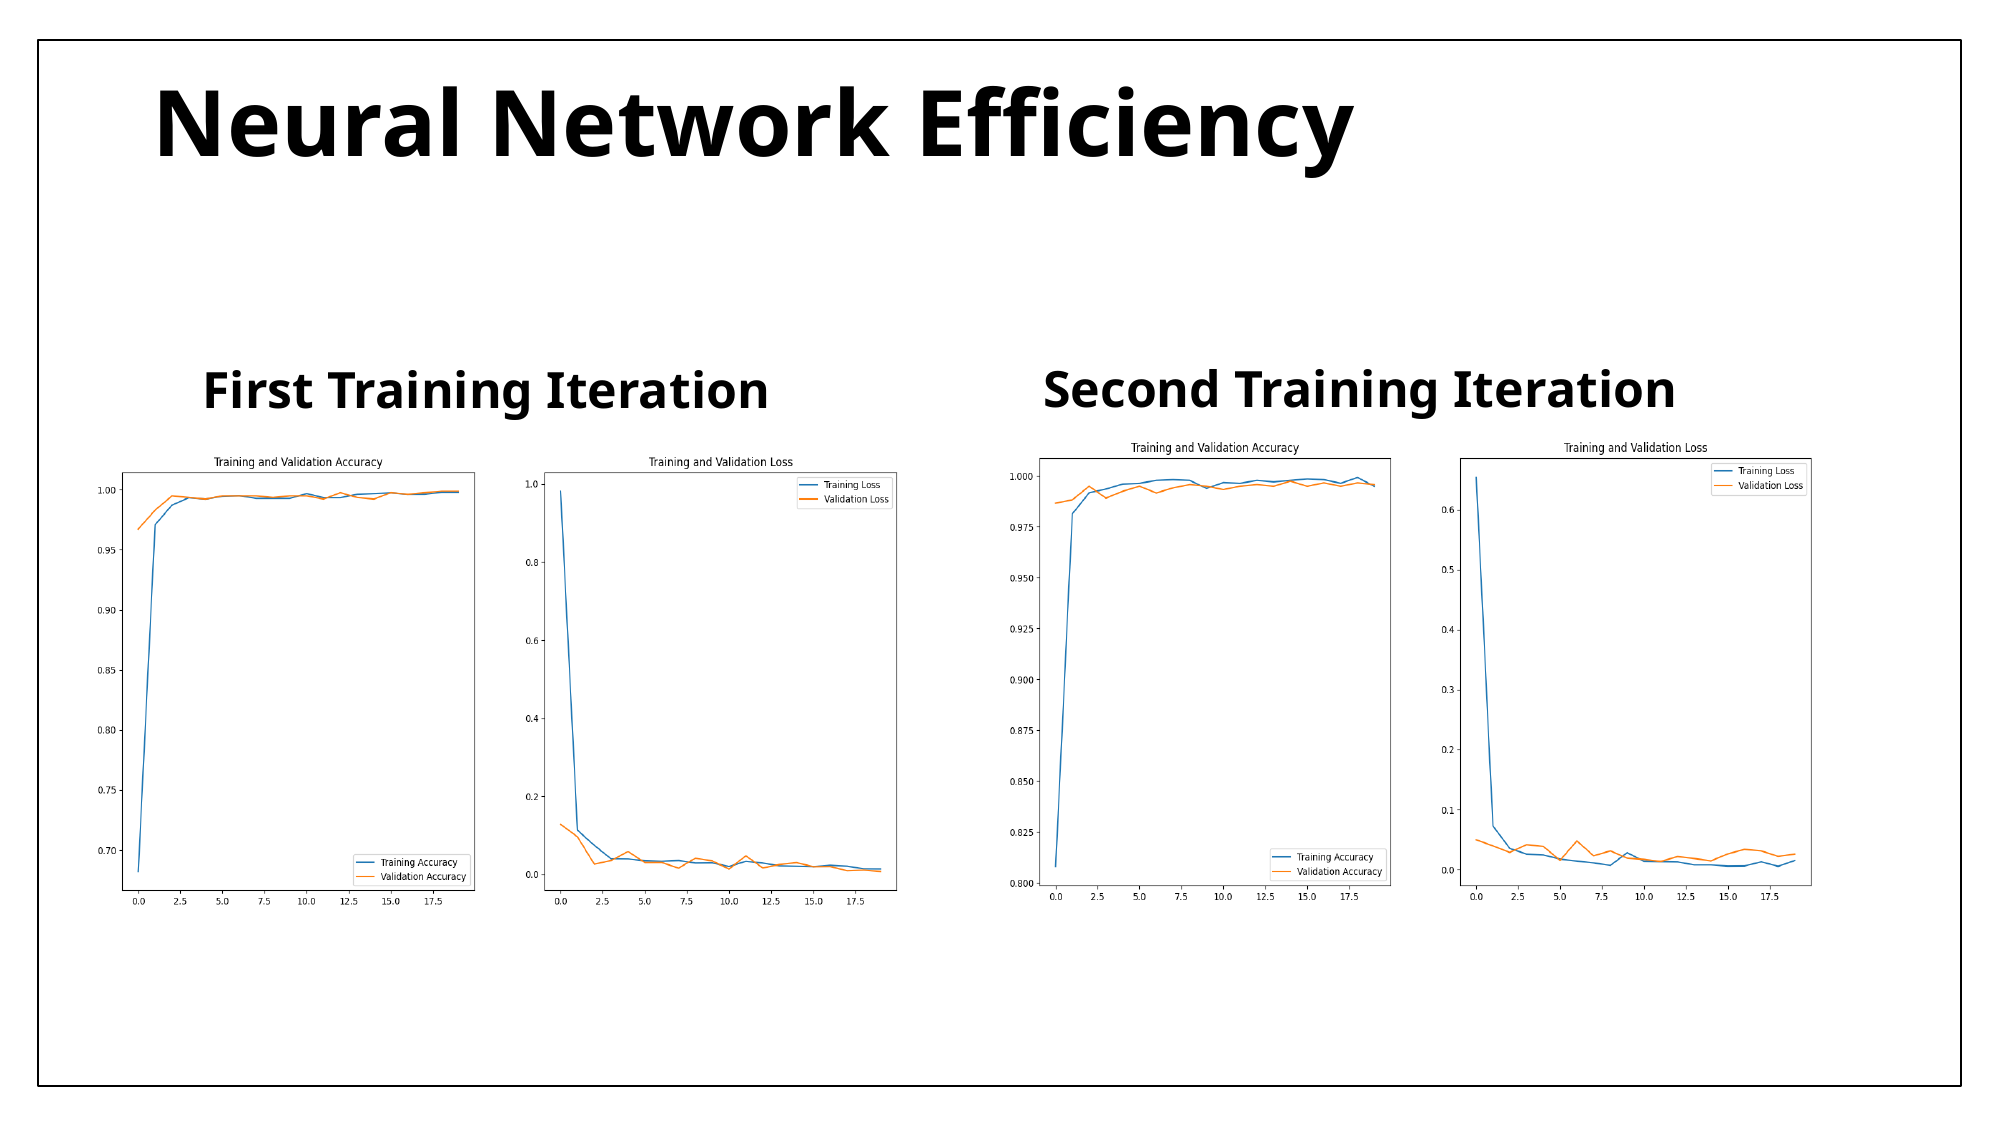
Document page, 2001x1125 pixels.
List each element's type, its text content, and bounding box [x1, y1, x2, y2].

list First Training Iteration [187, 328, 968, 456]
list Second Training Iteration [1028, 327, 1809, 424]
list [84, 425, 930, 934]
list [1007, 426, 1863, 920]
title Neural Network Efficiency [137, 59, 1863, 294]
